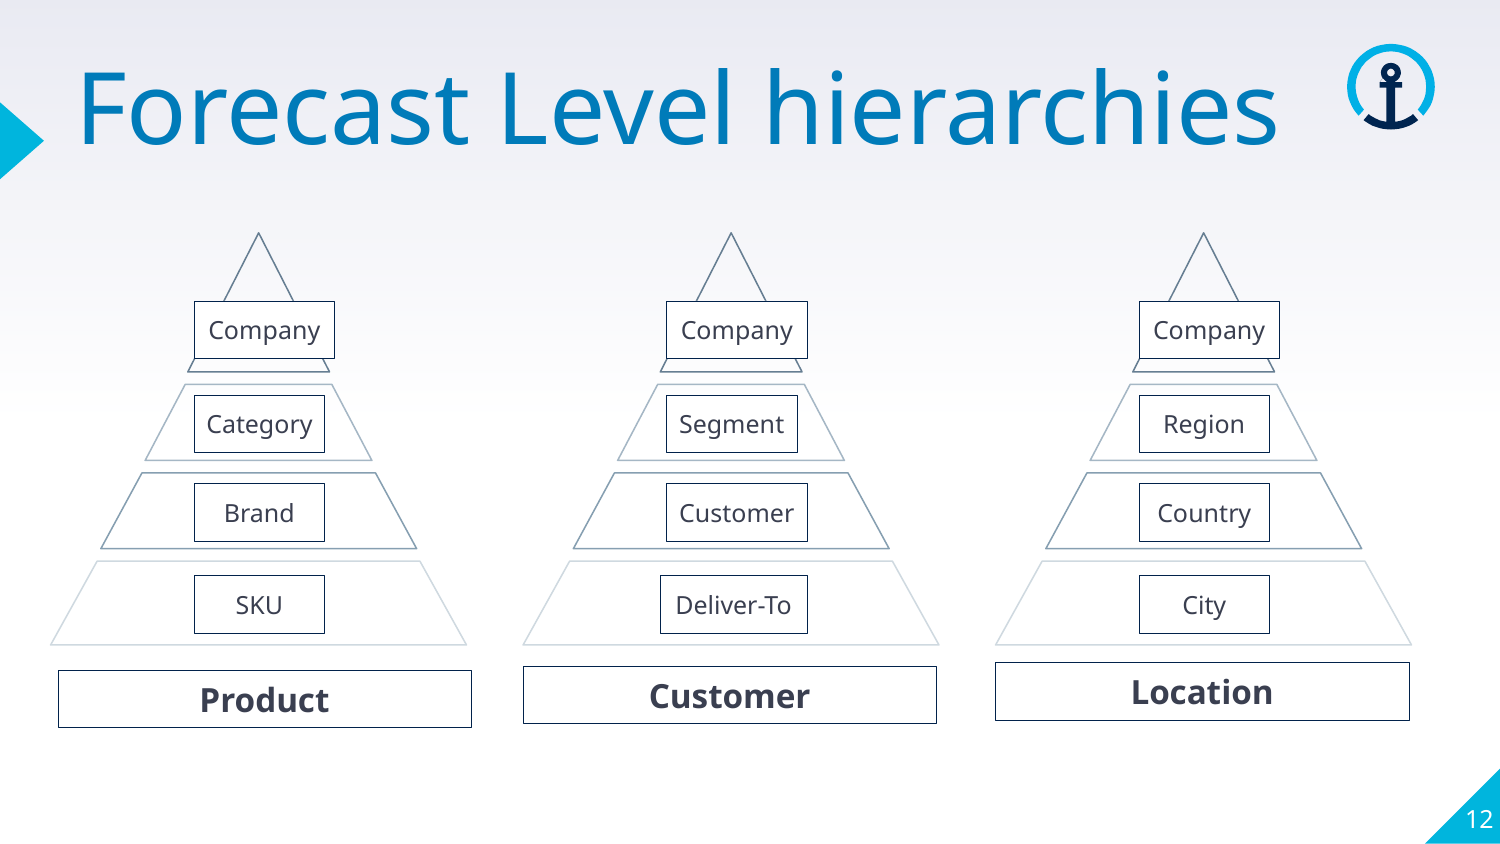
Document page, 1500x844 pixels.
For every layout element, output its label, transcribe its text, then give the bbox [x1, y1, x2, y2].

slide_number 12 [1418, 760, 1494, 838]
text_box Location [994, 660, 1411, 722]
text_box Customer [521, 664, 938, 726]
text_box Product [56, 668, 473, 729]
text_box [995, 232, 1412, 646]
title Forecast Level hierarchies [75, 67, 1329, 166]
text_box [50, 232, 467, 646]
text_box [522, 232, 940, 646]
